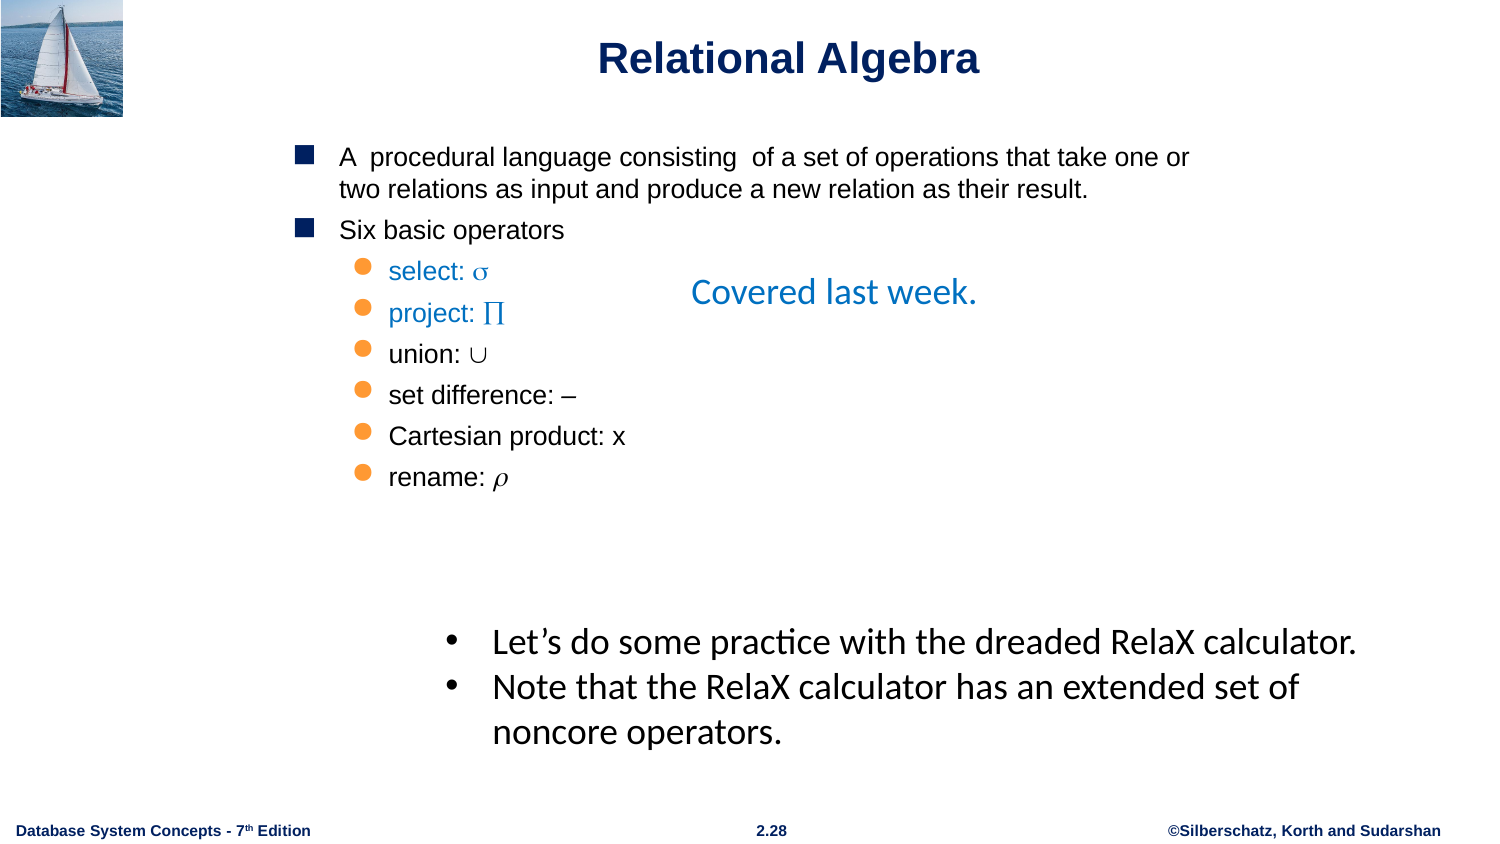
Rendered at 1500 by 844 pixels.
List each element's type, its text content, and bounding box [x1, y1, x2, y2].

text_box Covered last week. [676, 259, 993, 320]
title Relational Algebra [125, 14, 1452, 90]
list A procedural language consisting of a set of operations that take one or two relations as input and produce a new relation as their result. Six basic operators select:  project:  union:  set difference: – Cartesian product: x rename:  [282, 132, 1212, 733]
picture [0, 0, 123, 117]
text_box Let’s do some practice with the dreaded RelaX calculator. Note that the RelaX calculator has an extended set of noncore operators. [430, 609, 1374, 760]
